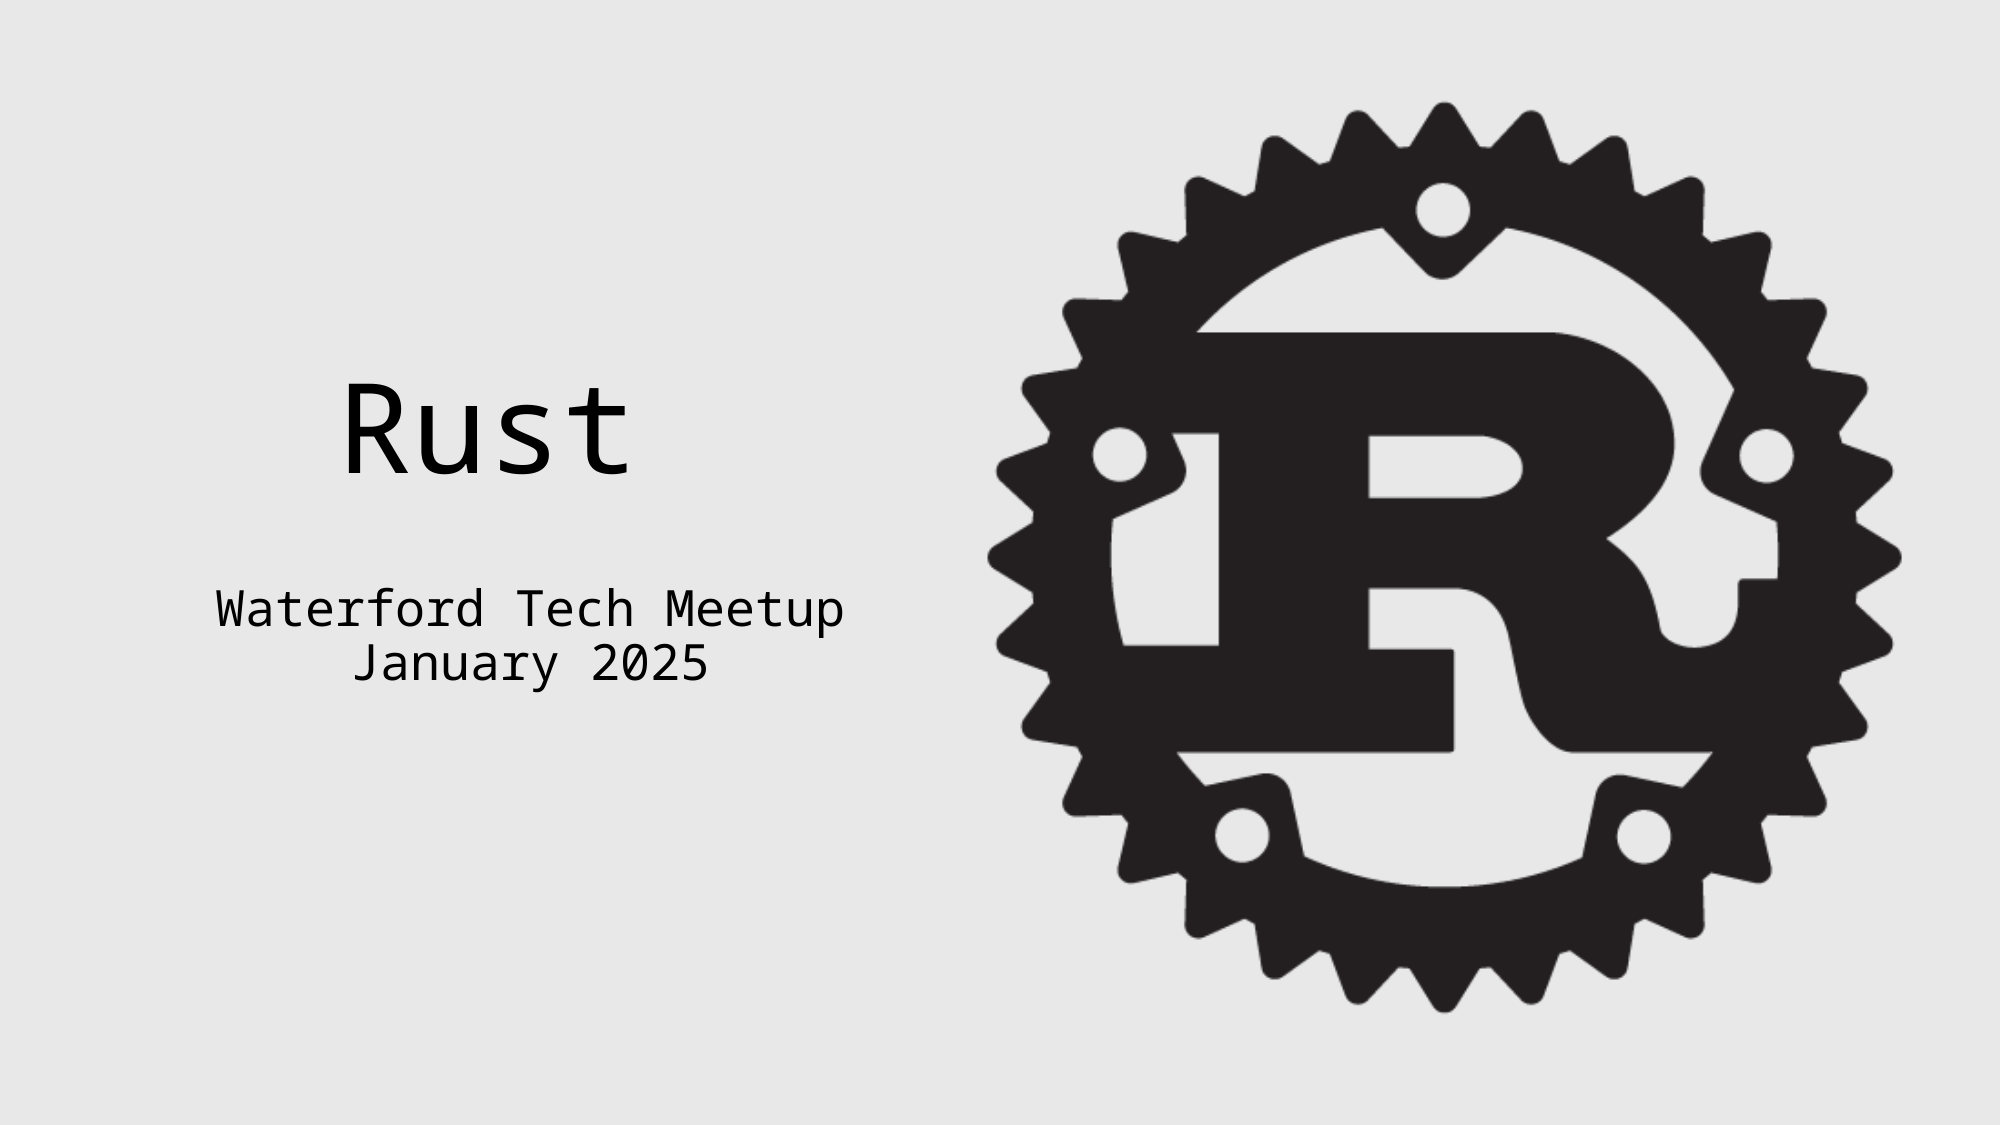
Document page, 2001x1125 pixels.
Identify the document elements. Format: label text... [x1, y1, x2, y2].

picture [978, 96, 1912, 1029]
title Rust [86, 184, 889, 509]
subtitle Waterford Tech Meetup January 2025 [86, 575, 973, 1024]
